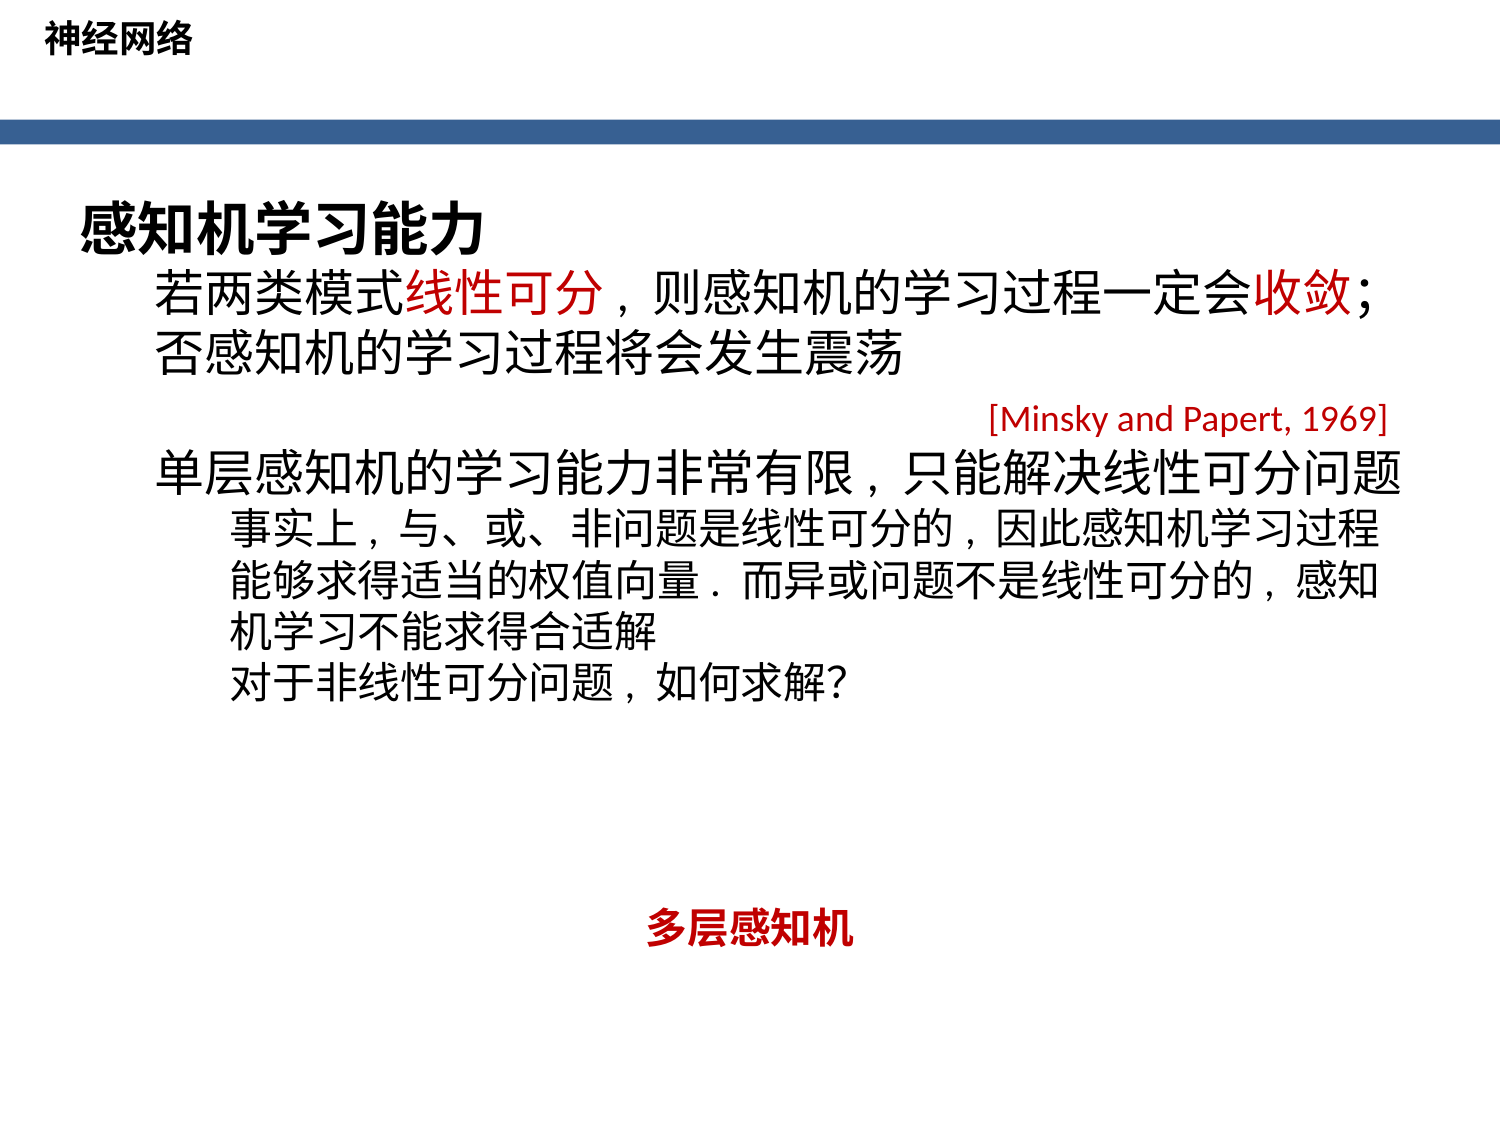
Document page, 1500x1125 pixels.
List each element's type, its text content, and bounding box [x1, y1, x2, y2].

text_box 多层感知机 [614, 869, 886, 960]
subtitle 感知机学习能力 若两类模式线性可分, 则感知机的学习过程一定会收敛；否感知机的学习过程将会发生震荡 [Minsky and Papert, 1969] 单层感知机的学习能力非常有限, 只能解决线性可分问题 事实上, 与、或、非问题是线性可分的, 因此感知机学习过程能够求得适当的权值向量. 而异或问题不是线性可分的, 感知机学习不能求得合适解 对于非线性可分问题, 如何求解？ [64, 184, 1436, 1047]
title 神经网络 [29, 7, 1305, 91]
